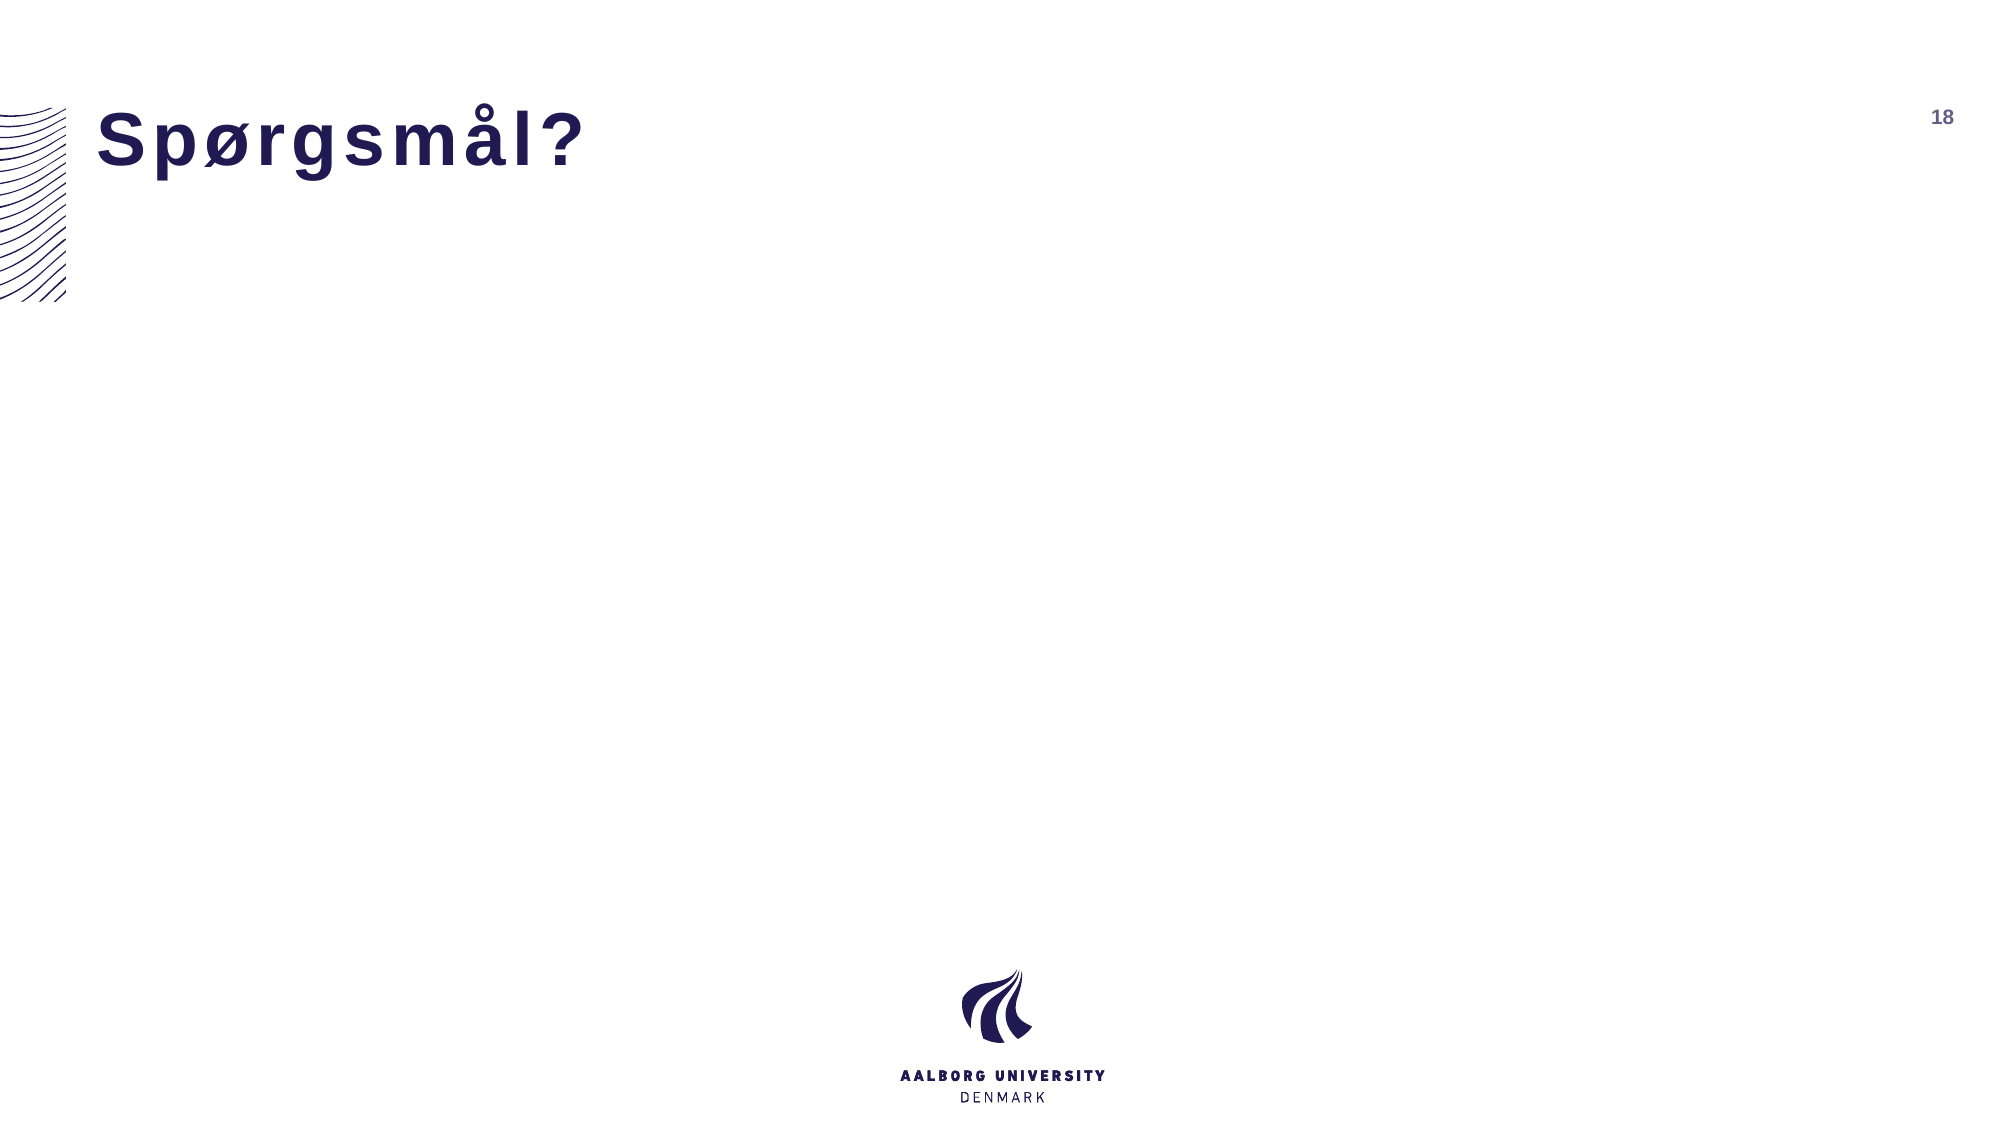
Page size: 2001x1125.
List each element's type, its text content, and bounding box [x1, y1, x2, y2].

title Spørgsmål? [96, 58, 833, 325]
slide_number 18 [1860, 97, 1954, 135]
